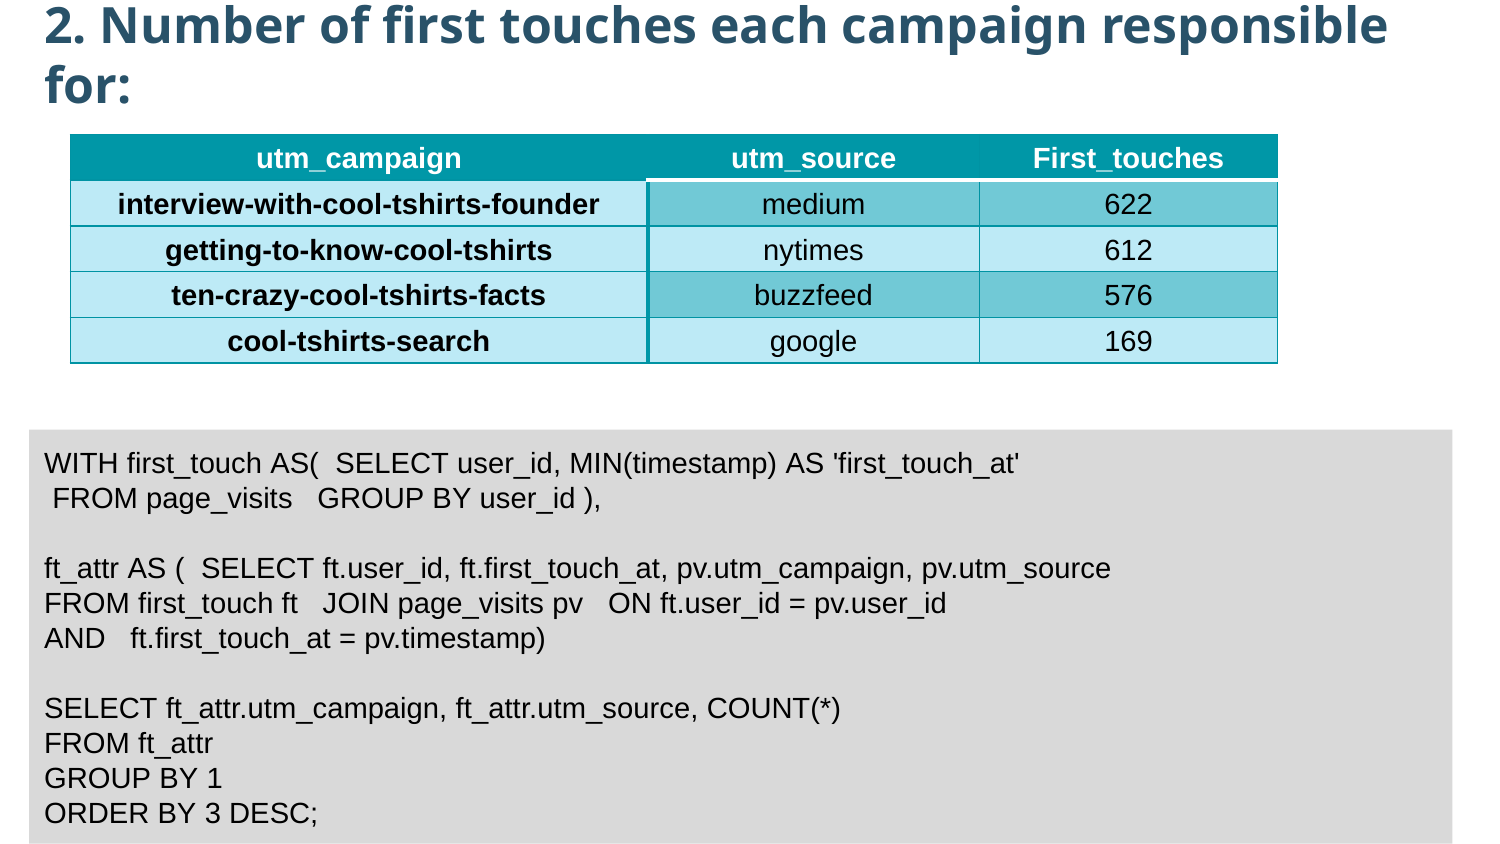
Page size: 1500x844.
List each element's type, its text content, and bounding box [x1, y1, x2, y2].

table_cell 622 [980, 182, 1277, 225]
text_box 2. Number of first touches each campaign responsible for: [29, 0, 1427, 129]
table_header utm_source [650, 135, 979, 178]
table_cell cool-tshirts-search [71, 318, 646, 362]
table_cell 612 [980, 227, 1277, 271]
table_cell buzzfeed [650, 272, 979, 317]
text_box WITH first_touch AS( SELECT user_id, MIN(timestamp) AS 'first_touch_at' FROM page_visits GROUP BY user_id ), ft_attr AS ( SELECT ft.user_id, ft.first_touch_at, pv.utm_campaign, pv.utm_source FROM first_touch ft JOIN page_visits pv ON ft.user_id = pv.user_id AND ft.first_touch_at = pv.timestamp) SELECT ft_attr.utm_campaign, ft_attr.utm_source, COUNT(*) FROM ft_attr GROUP BY 1 ORDER BY 3 DESC; [29, 673, 1453, 844]
table_cell nytimes [650, 227, 979, 271]
text_box [0, 597, 1500, 673]
table_cell google [650, 318, 979, 362]
table_cell medium [650, 182, 979, 225]
table_cell ten-crazy-cool-tshirts-facts [71, 272, 646, 317]
table_cell interview-with-cool-tshirts-founder [71, 181, 646, 225]
table_cell 169 [980, 318, 1277, 362]
table_header utm_campaign [71, 135, 646, 179]
text_box WITH first_touch AS( SELECT user_id, MIN(timestamp) AS 'first_touch_at' FROM page_visits GROUP BY user_id ), ft_attr AS ( SELECT ft.user_id, ft.first_touch_at, pv.utm_campaign, pv.utm_source FROM first_touch ft JOIN page_visits pv ON ft.user_id = pv.user_id AND ft.first_touch_at = pv.timestamp) SELECT ft_attr.utm_campaign, ft_attr.utm_source, COUNT(*) FROM ft_attr GROUP BY 1 ORDER BY 3 DESC; [29, 429, 1453, 597]
table_cell 576 [980, 272, 1277, 317]
table_cell getting-to-know-cool-tshirts [71, 227, 646, 271]
table_header First_touches [980, 135, 1277, 178]
